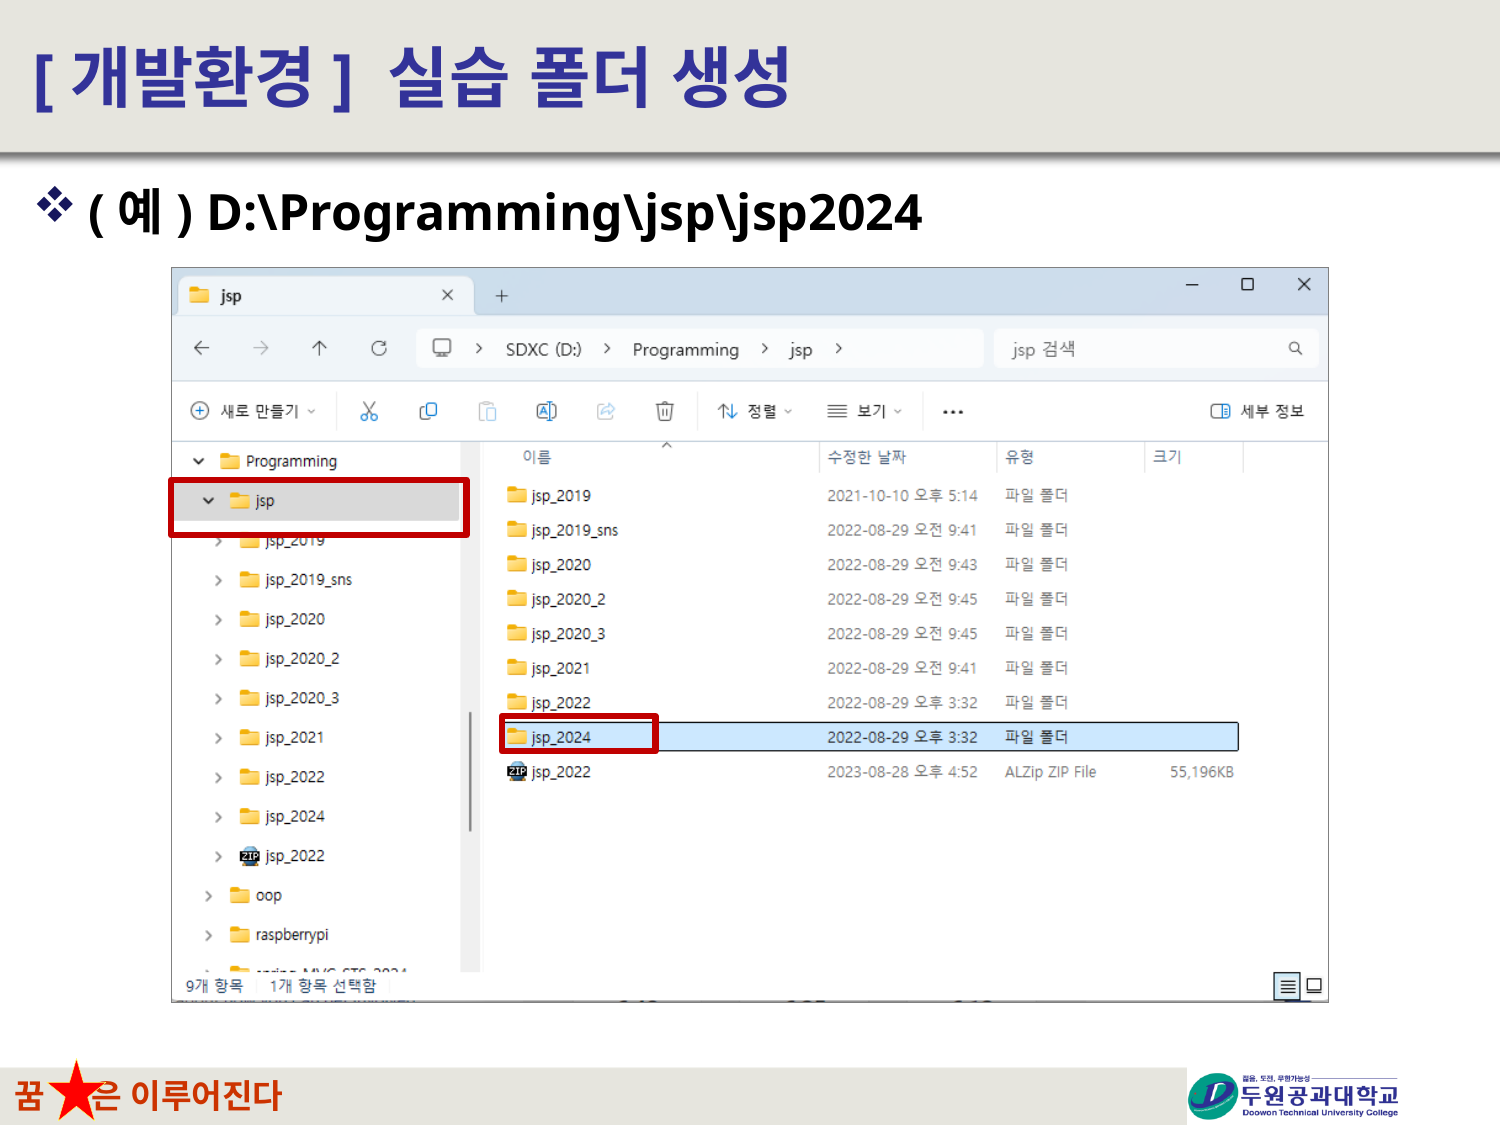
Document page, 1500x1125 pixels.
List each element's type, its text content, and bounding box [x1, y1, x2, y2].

picture [170, 266, 1329, 1003]
title [개발환경] 실습 폴더 생성 [17, 8, 1483, 142]
picture [0, 1066, 1400, 1125]
picture [100, 1085, 113, 1090]
list (예) D:\Programming\jsp\jsp2024 [17, 160, 1487, 1067]
picture [0, 0, 1500, 173]
